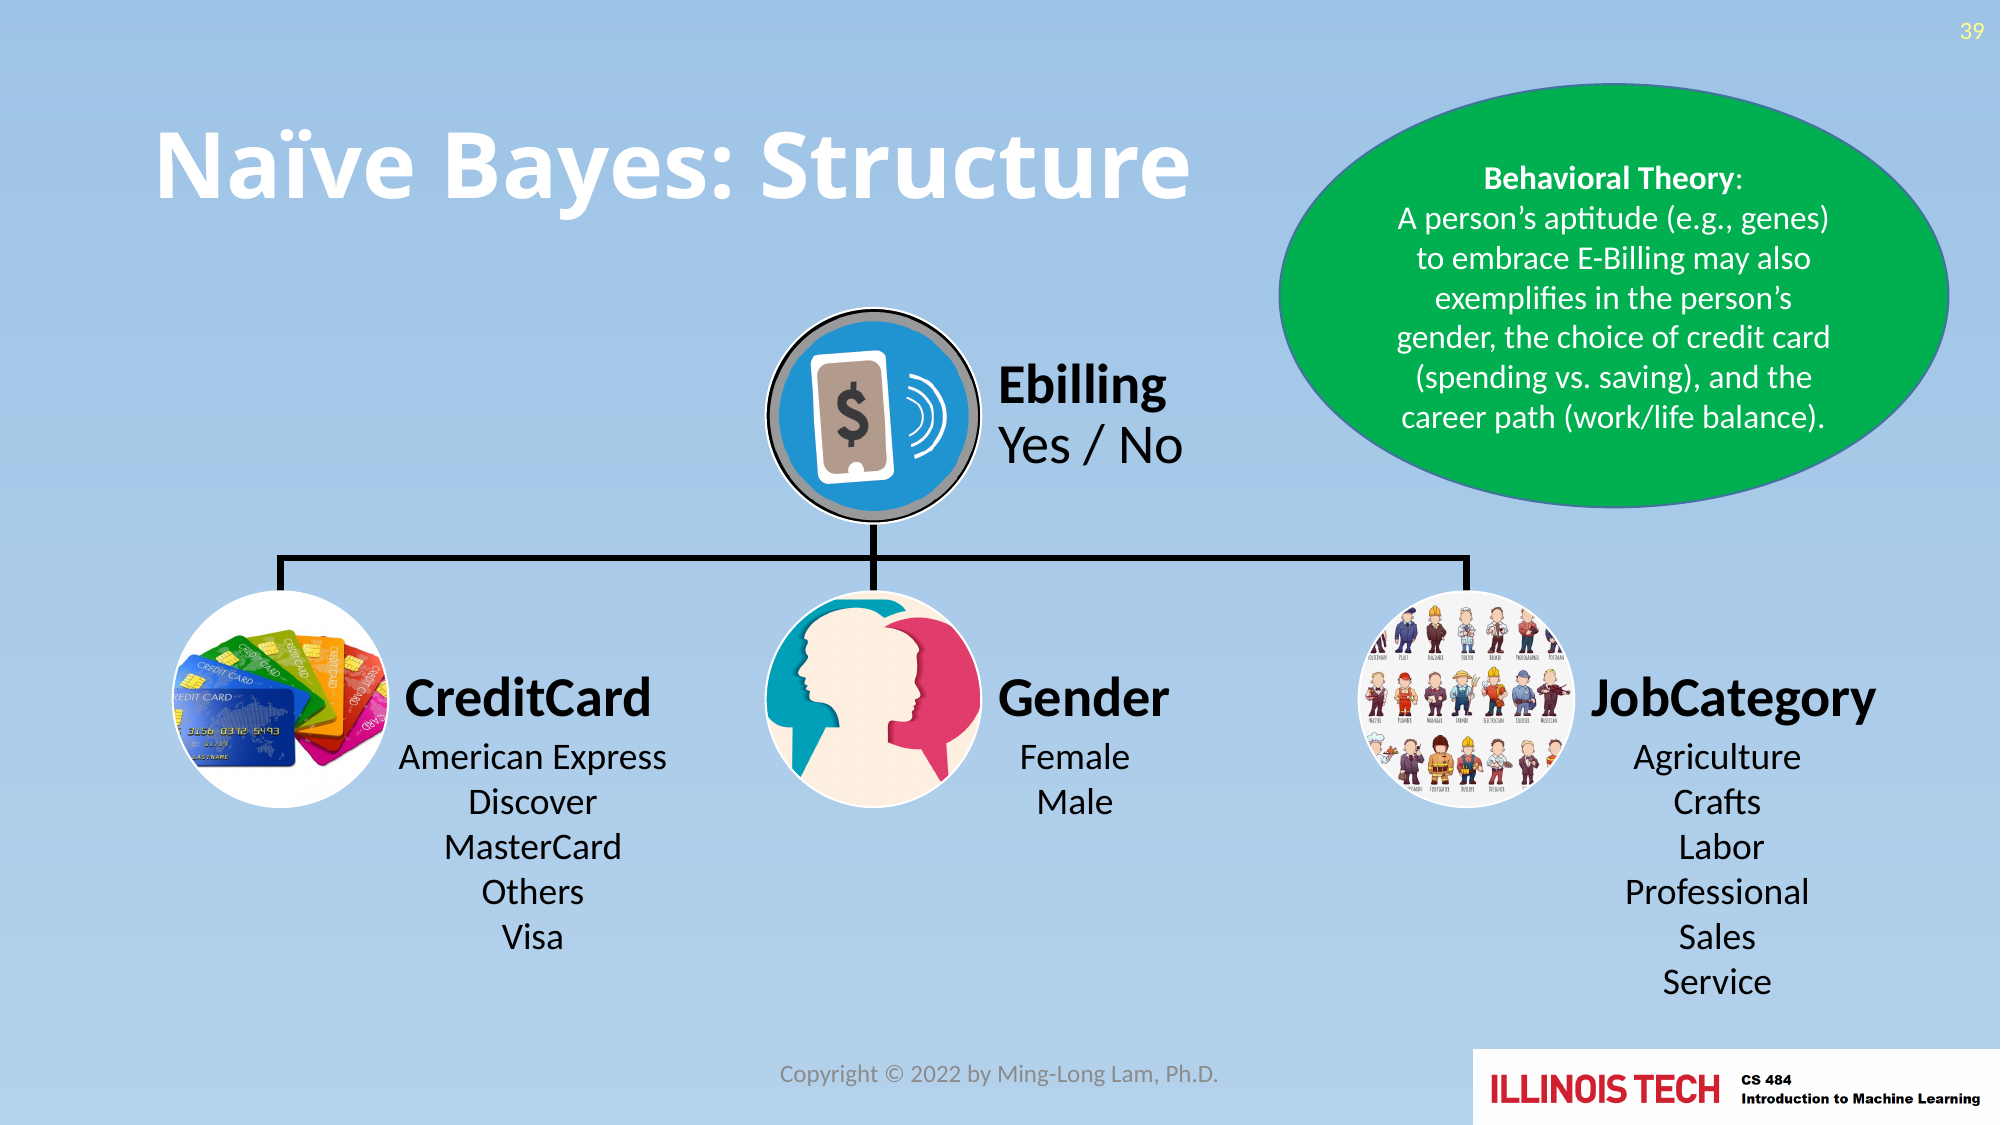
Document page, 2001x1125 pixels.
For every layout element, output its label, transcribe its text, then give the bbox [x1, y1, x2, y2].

picture [1473, 1049, 2000, 1125]
text_box American Express Discover MasterCard Others Visa [374, 915, 693, 965]
slide_number 39 [1550, 0, 2000, 60]
footer Copyright © 2022 by Ming-Long Lam, Ph.D. [662, 1042, 1338, 1103]
title Naïve Bayes: Structure [137, 59, 1863, 278]
text_box Agriculture Crafts Labor Professional Sales Service [1558, 915, 1877, 1010]
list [172, 200, 1898, 915]
text_box Behavioral Theory: A person’s aptitude (e.g., genes) to embrace E-Billing may also exemplifies in the person’s gender, the choice of credit card (spending vs. saving), and the career path (work/life balance). [1314, 83, 1950, 409]
